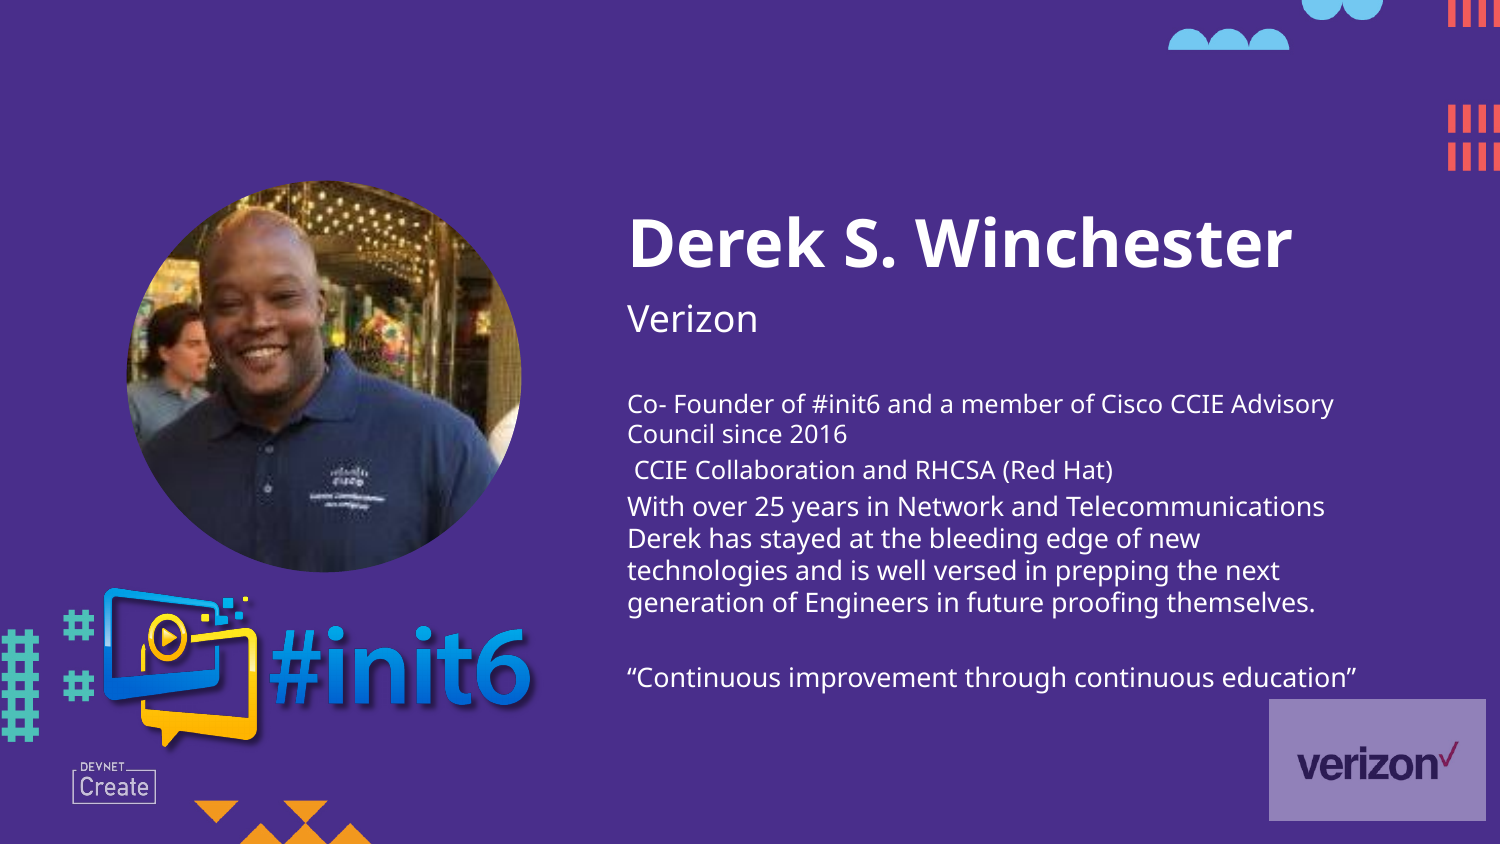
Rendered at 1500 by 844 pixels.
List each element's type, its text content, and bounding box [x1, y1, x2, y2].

list Co- Founder of #init6 and a member of Cisco CCIE Advisory Council since 2016 CCIE Collaboration and RHCSA (Red Hat) With over 25 years in Network and Telecommunications Derek has stayed at the bleeding edge of new technologies and is well versed in prepping the next generation of Engineers in future proofing themselves. “Continuous improvement through continuous education” [612, 380, 1378, 729]
list Verizon [612, 287, 1378, 349]
title Derek S. Winchester [612, 180, 1378, 287]
picture [0, 0, 1500, 844]
